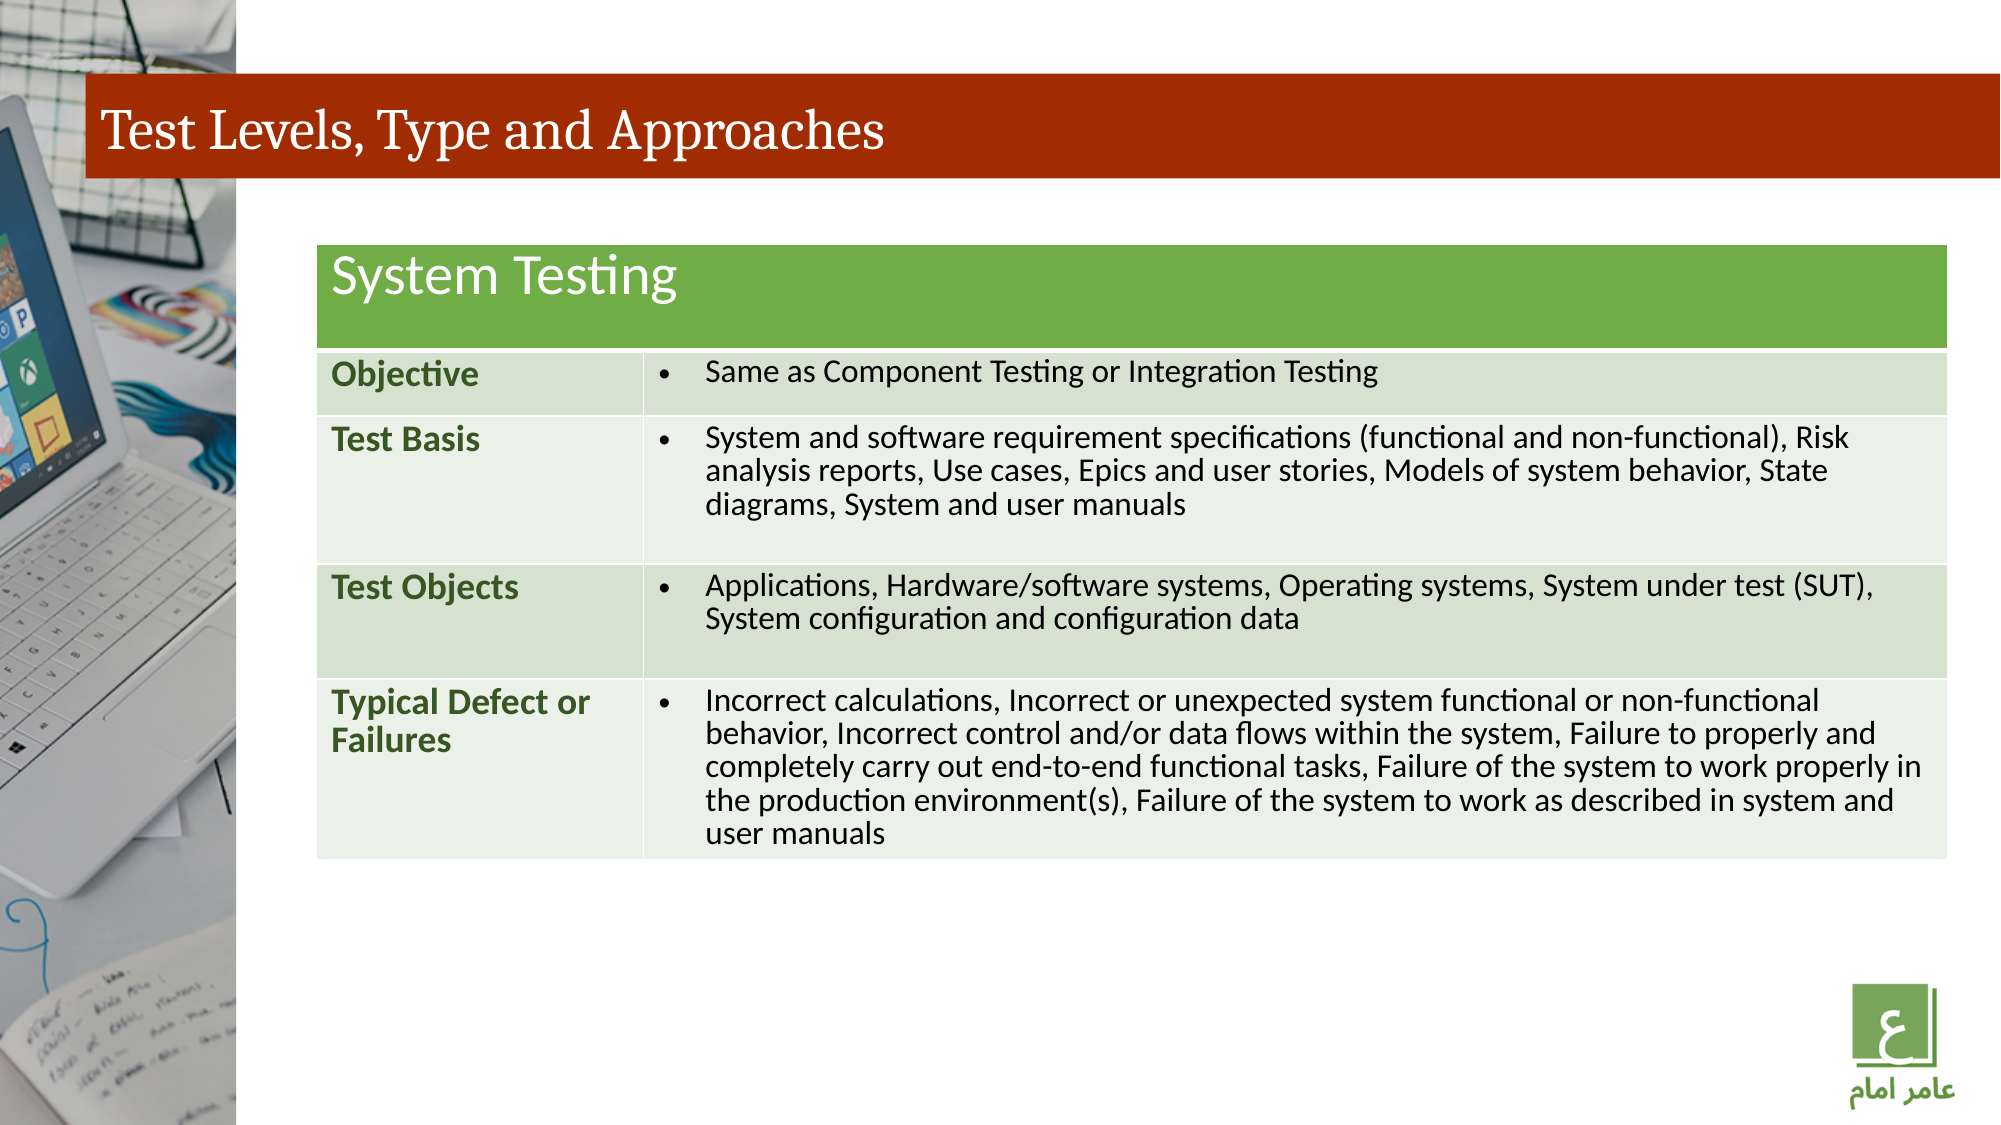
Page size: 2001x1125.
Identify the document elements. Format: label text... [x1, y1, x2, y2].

picture [0, 0, 237, 1125]
table_cell Test Objects [317, 565, 643, 678]
table_cell Applications, Hardware/software systems, Operating systems, System under test (SUT), System configuration and configuration data [644, 565, 1947, 678]
table_cell Incorrect calculations, Incorrect or unexpected system functional or non-functional behavior, Incorrect control and/or data flows within the system, Failure to properly and completely carry out end-to-end functional tasks, Failure of the system to work properly in the production environment(s), Failure of the system to work as described in system and user manuals [644, 680, 1947, 859]
table_cell Typical Defect or Failures [317, 680, 643, 859]
table_cell Test Basis [317, 417, 643, 563]
table_cell Same as Component Testing or Integration Testing [644, 353, 1947, 415]
picture [1819, 960, 1975, 1125]
table_cell System and software requirement specifications (functional and non-functional), Risk analysis reports, Use cases, Epics and user stories, Models of system behavior, State diagrams, System and user manuals [644, 417, 1947, 563]
table_header System Testing [317, 245, 1947, 348]
title Test Levels, Type and Approaches [85, 73, 2000, 179]
table_cell Objective [317, 353, 643, 415]
